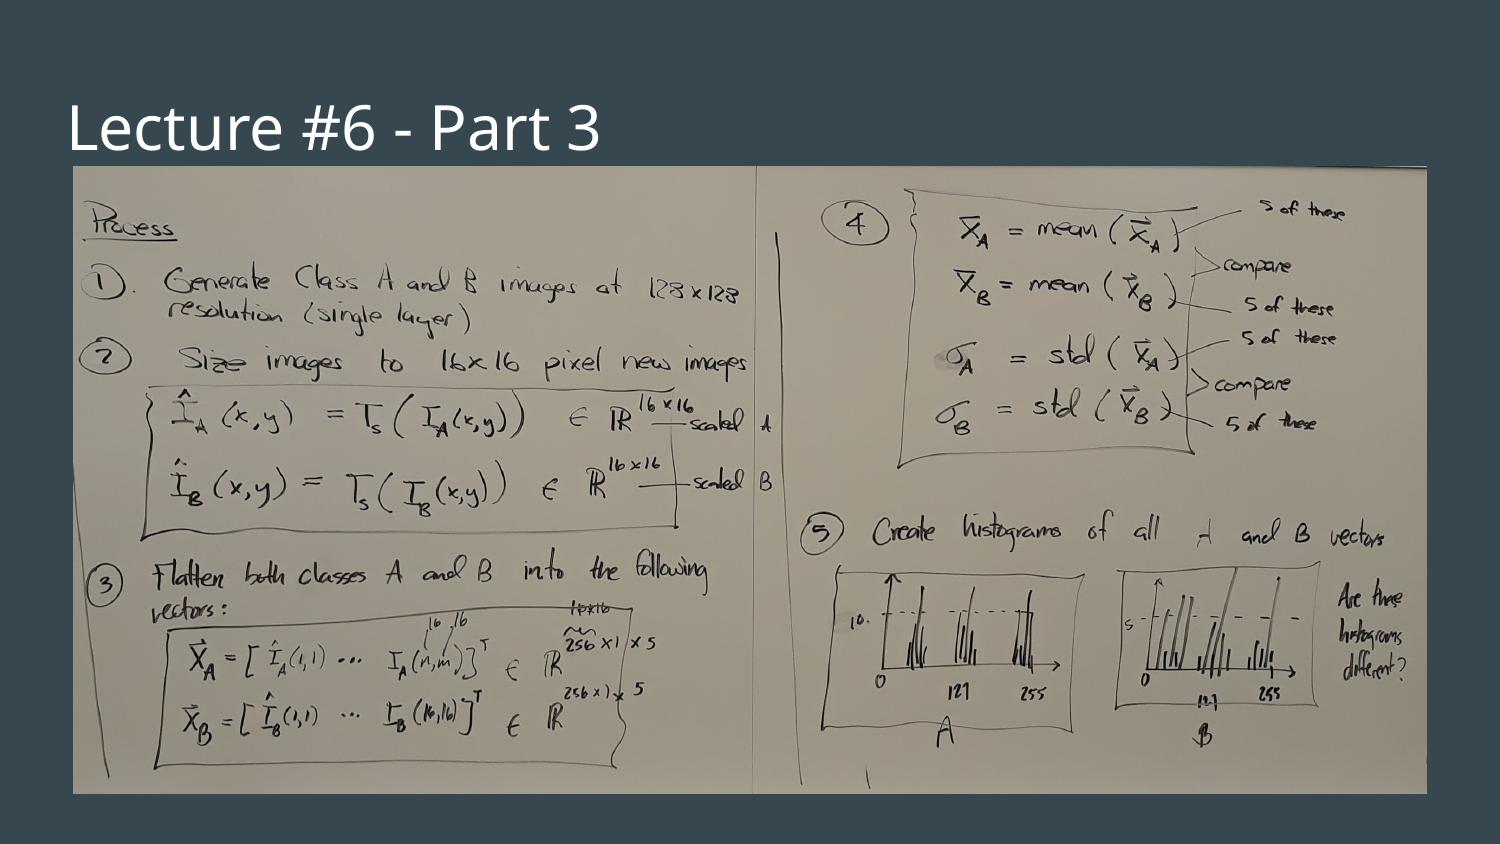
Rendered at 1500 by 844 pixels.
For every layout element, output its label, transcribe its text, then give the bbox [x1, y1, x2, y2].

title Lecture #6 - Part 3 [51, 72, 1449, 167]
picture [72, 166, 1428, 794]
